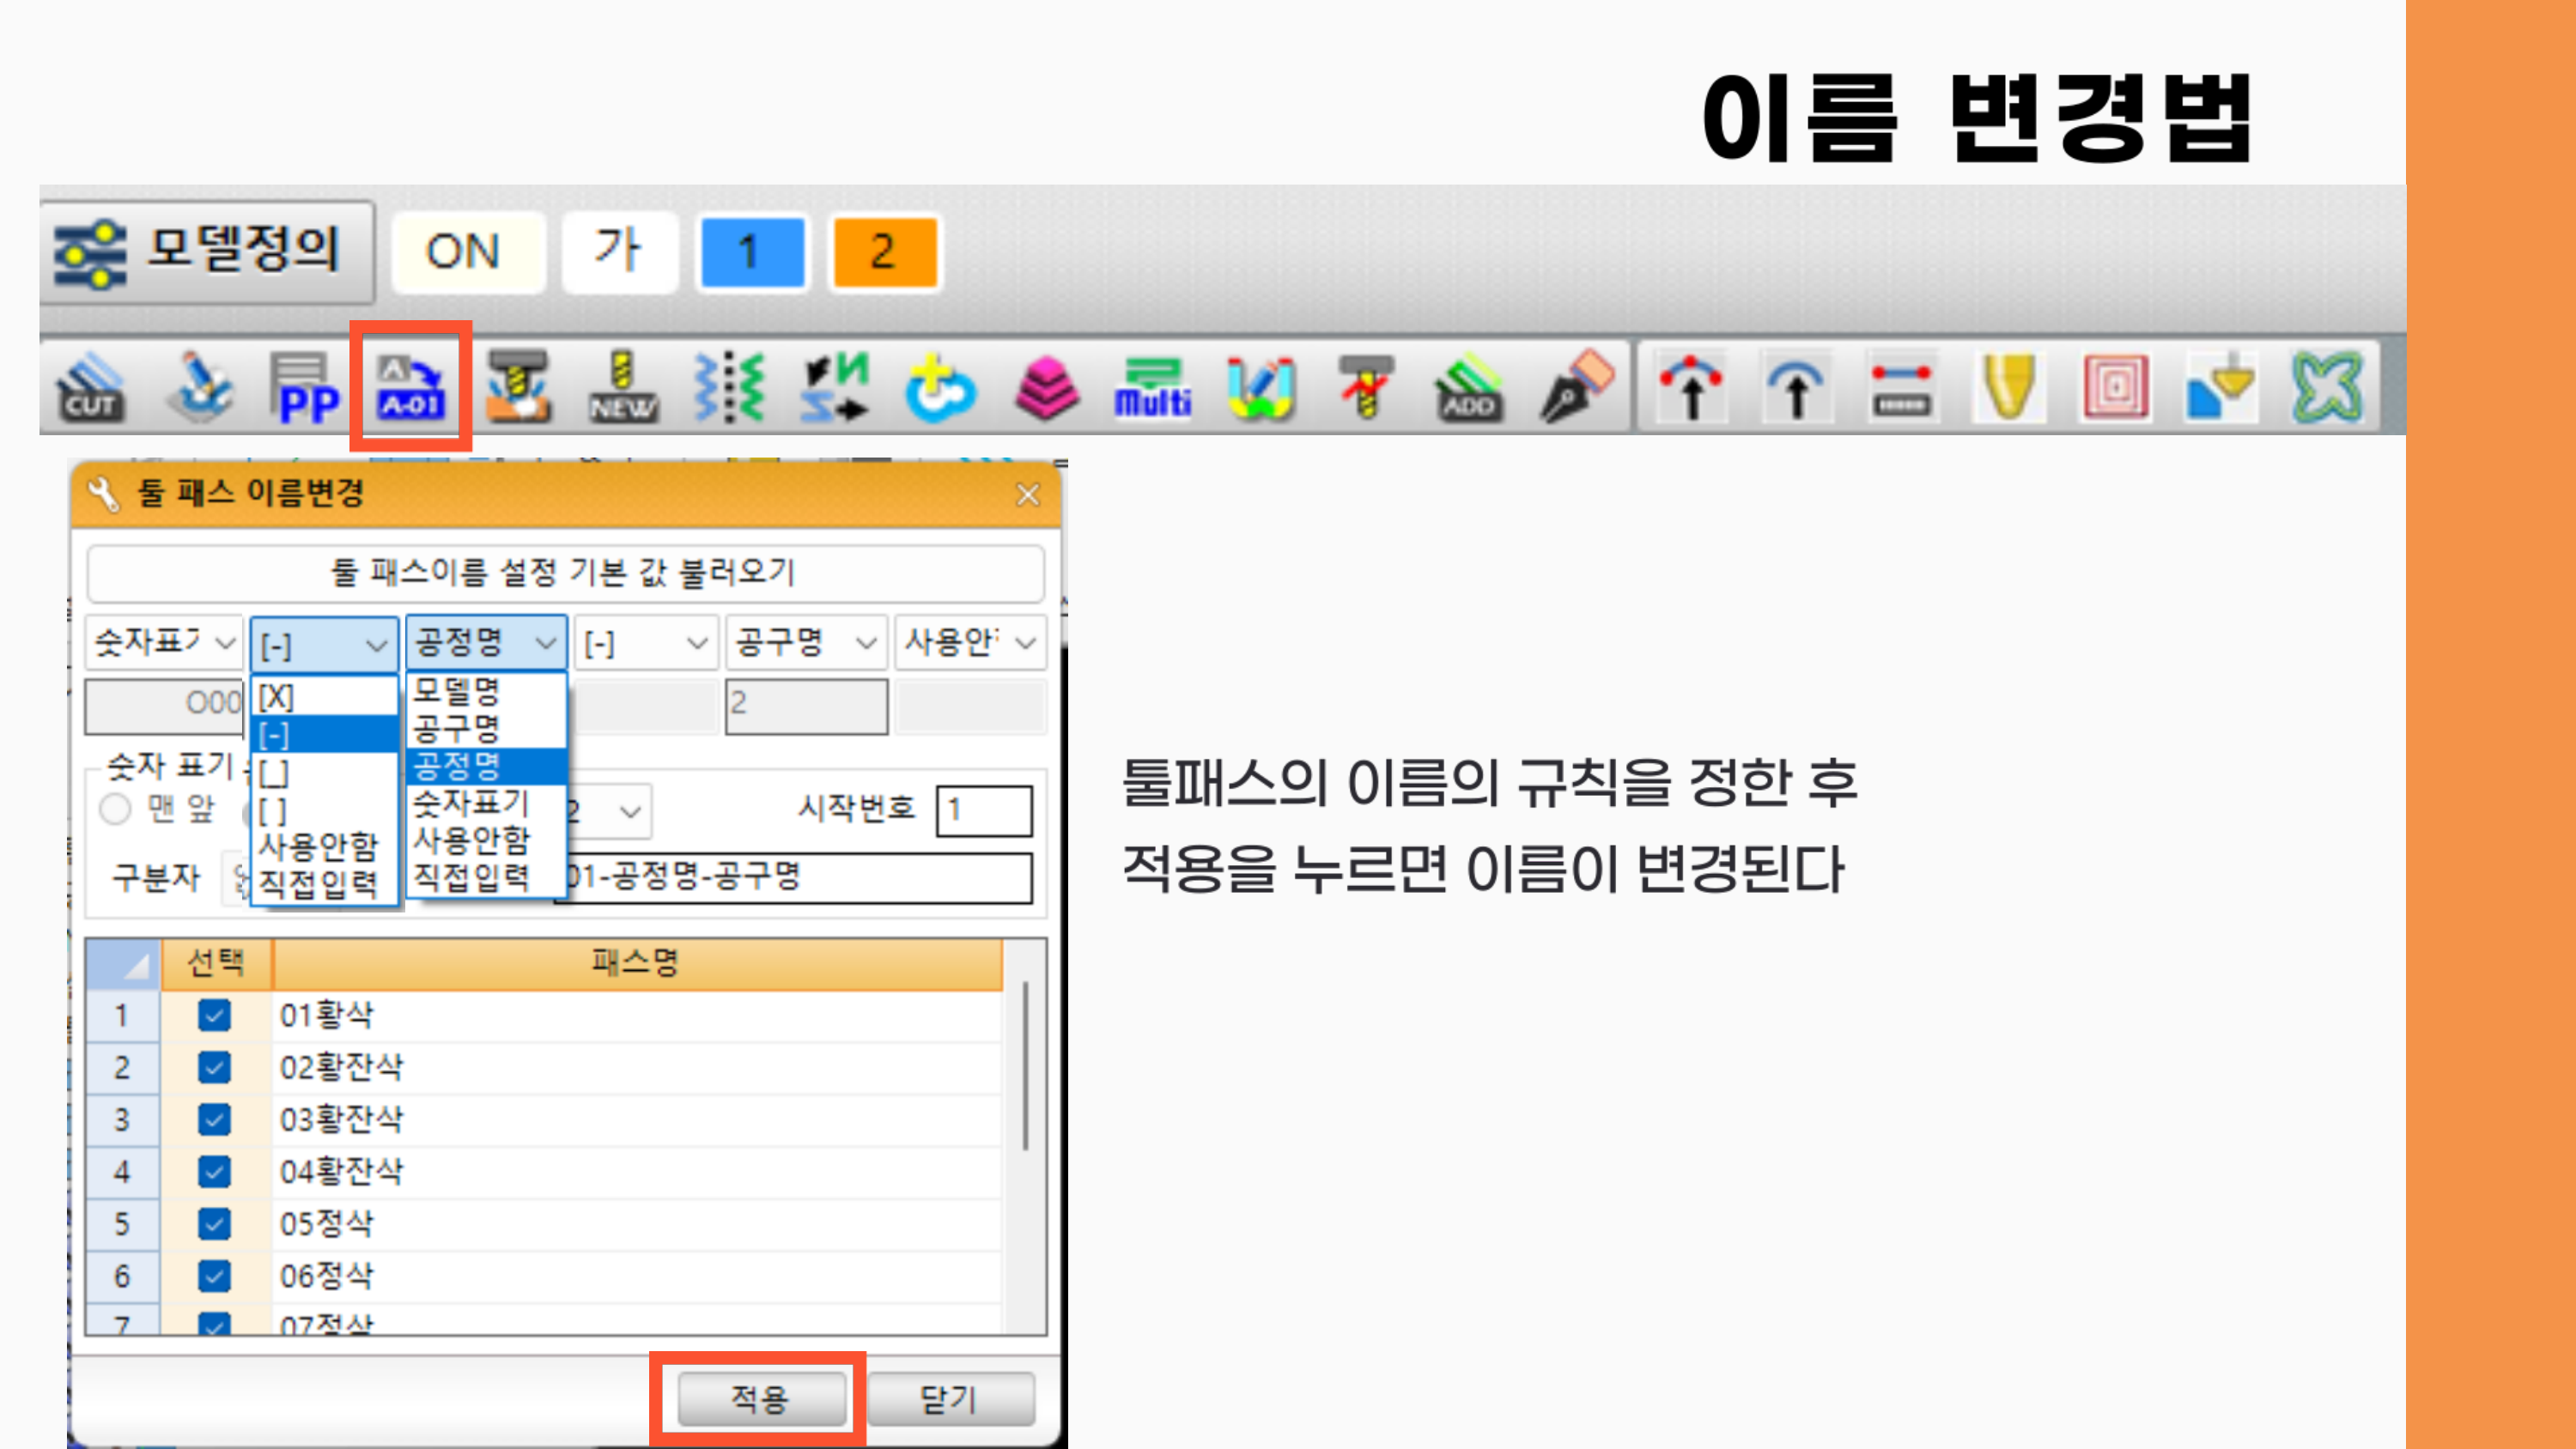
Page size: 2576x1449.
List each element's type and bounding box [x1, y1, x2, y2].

text_box [2406, 0, 2576, 1449]
text_box [39, 185, 2407, 436]
text_box [648, 1351, 868, 1446]
text_box [349, 320, 474, 453]
picture [1661, 15, 2360, 294]
text_box [66, 458, 1068, 1449]
picture [1103, 727, 1914, 964]
